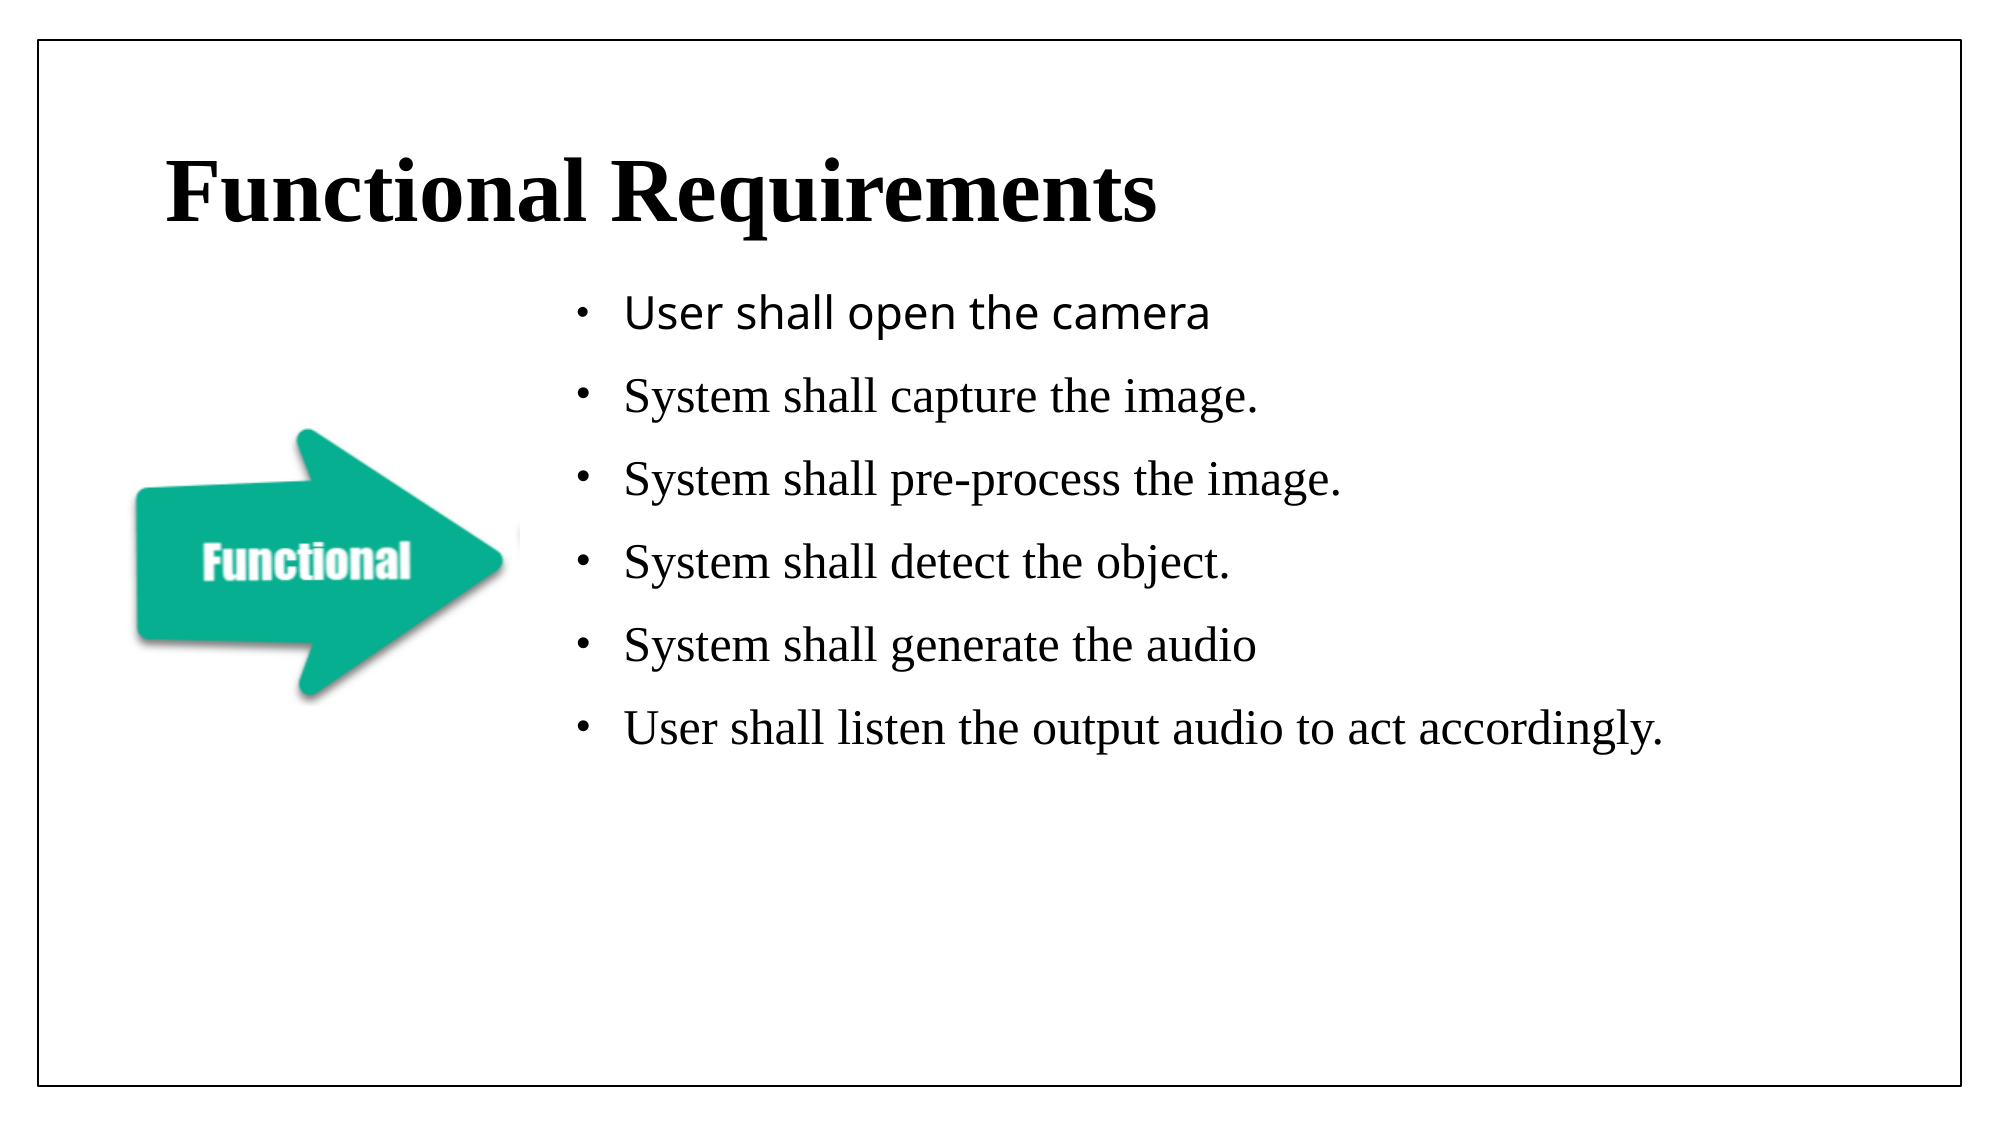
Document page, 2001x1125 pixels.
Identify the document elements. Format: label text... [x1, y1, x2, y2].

list User shall open the camera System shall capture the image. System shall pre-process the image. System shall detect the object. System shall generate the audio User shall listen the output audio to act accordingly. [561, 282, 1959, 1016]
picture [52, 376, 521, 739]
title Functional Requirements [150, 99, 1808, 283]
